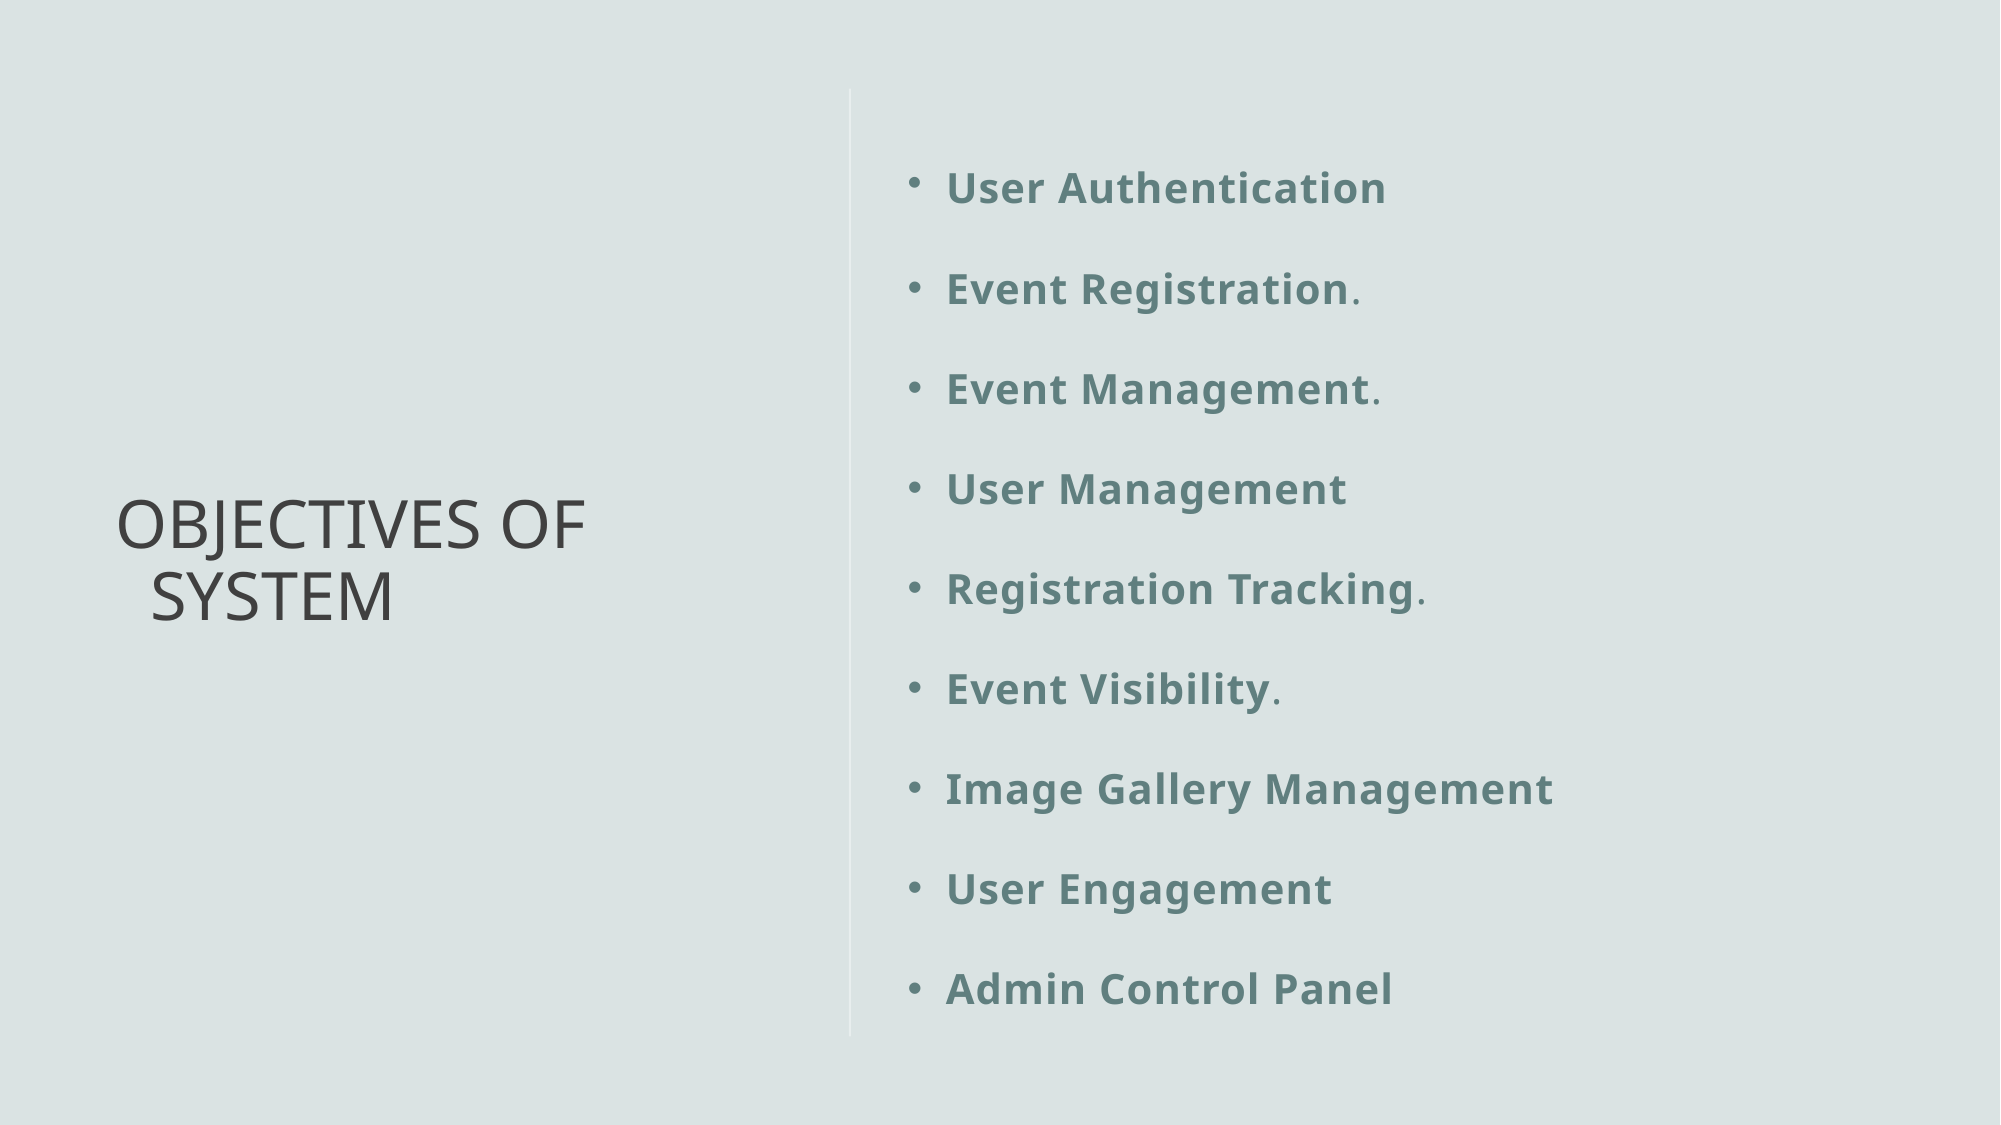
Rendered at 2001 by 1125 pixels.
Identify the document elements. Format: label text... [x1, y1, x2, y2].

title Objectives of system [100, 157, 799, 968]
list User Authentication Event Registration. Event Management. User Management Registration Tracking. Event Visibility. Image Gallery Management User Engagement Admin Control Panel [892, 154, 1591, 1021]
